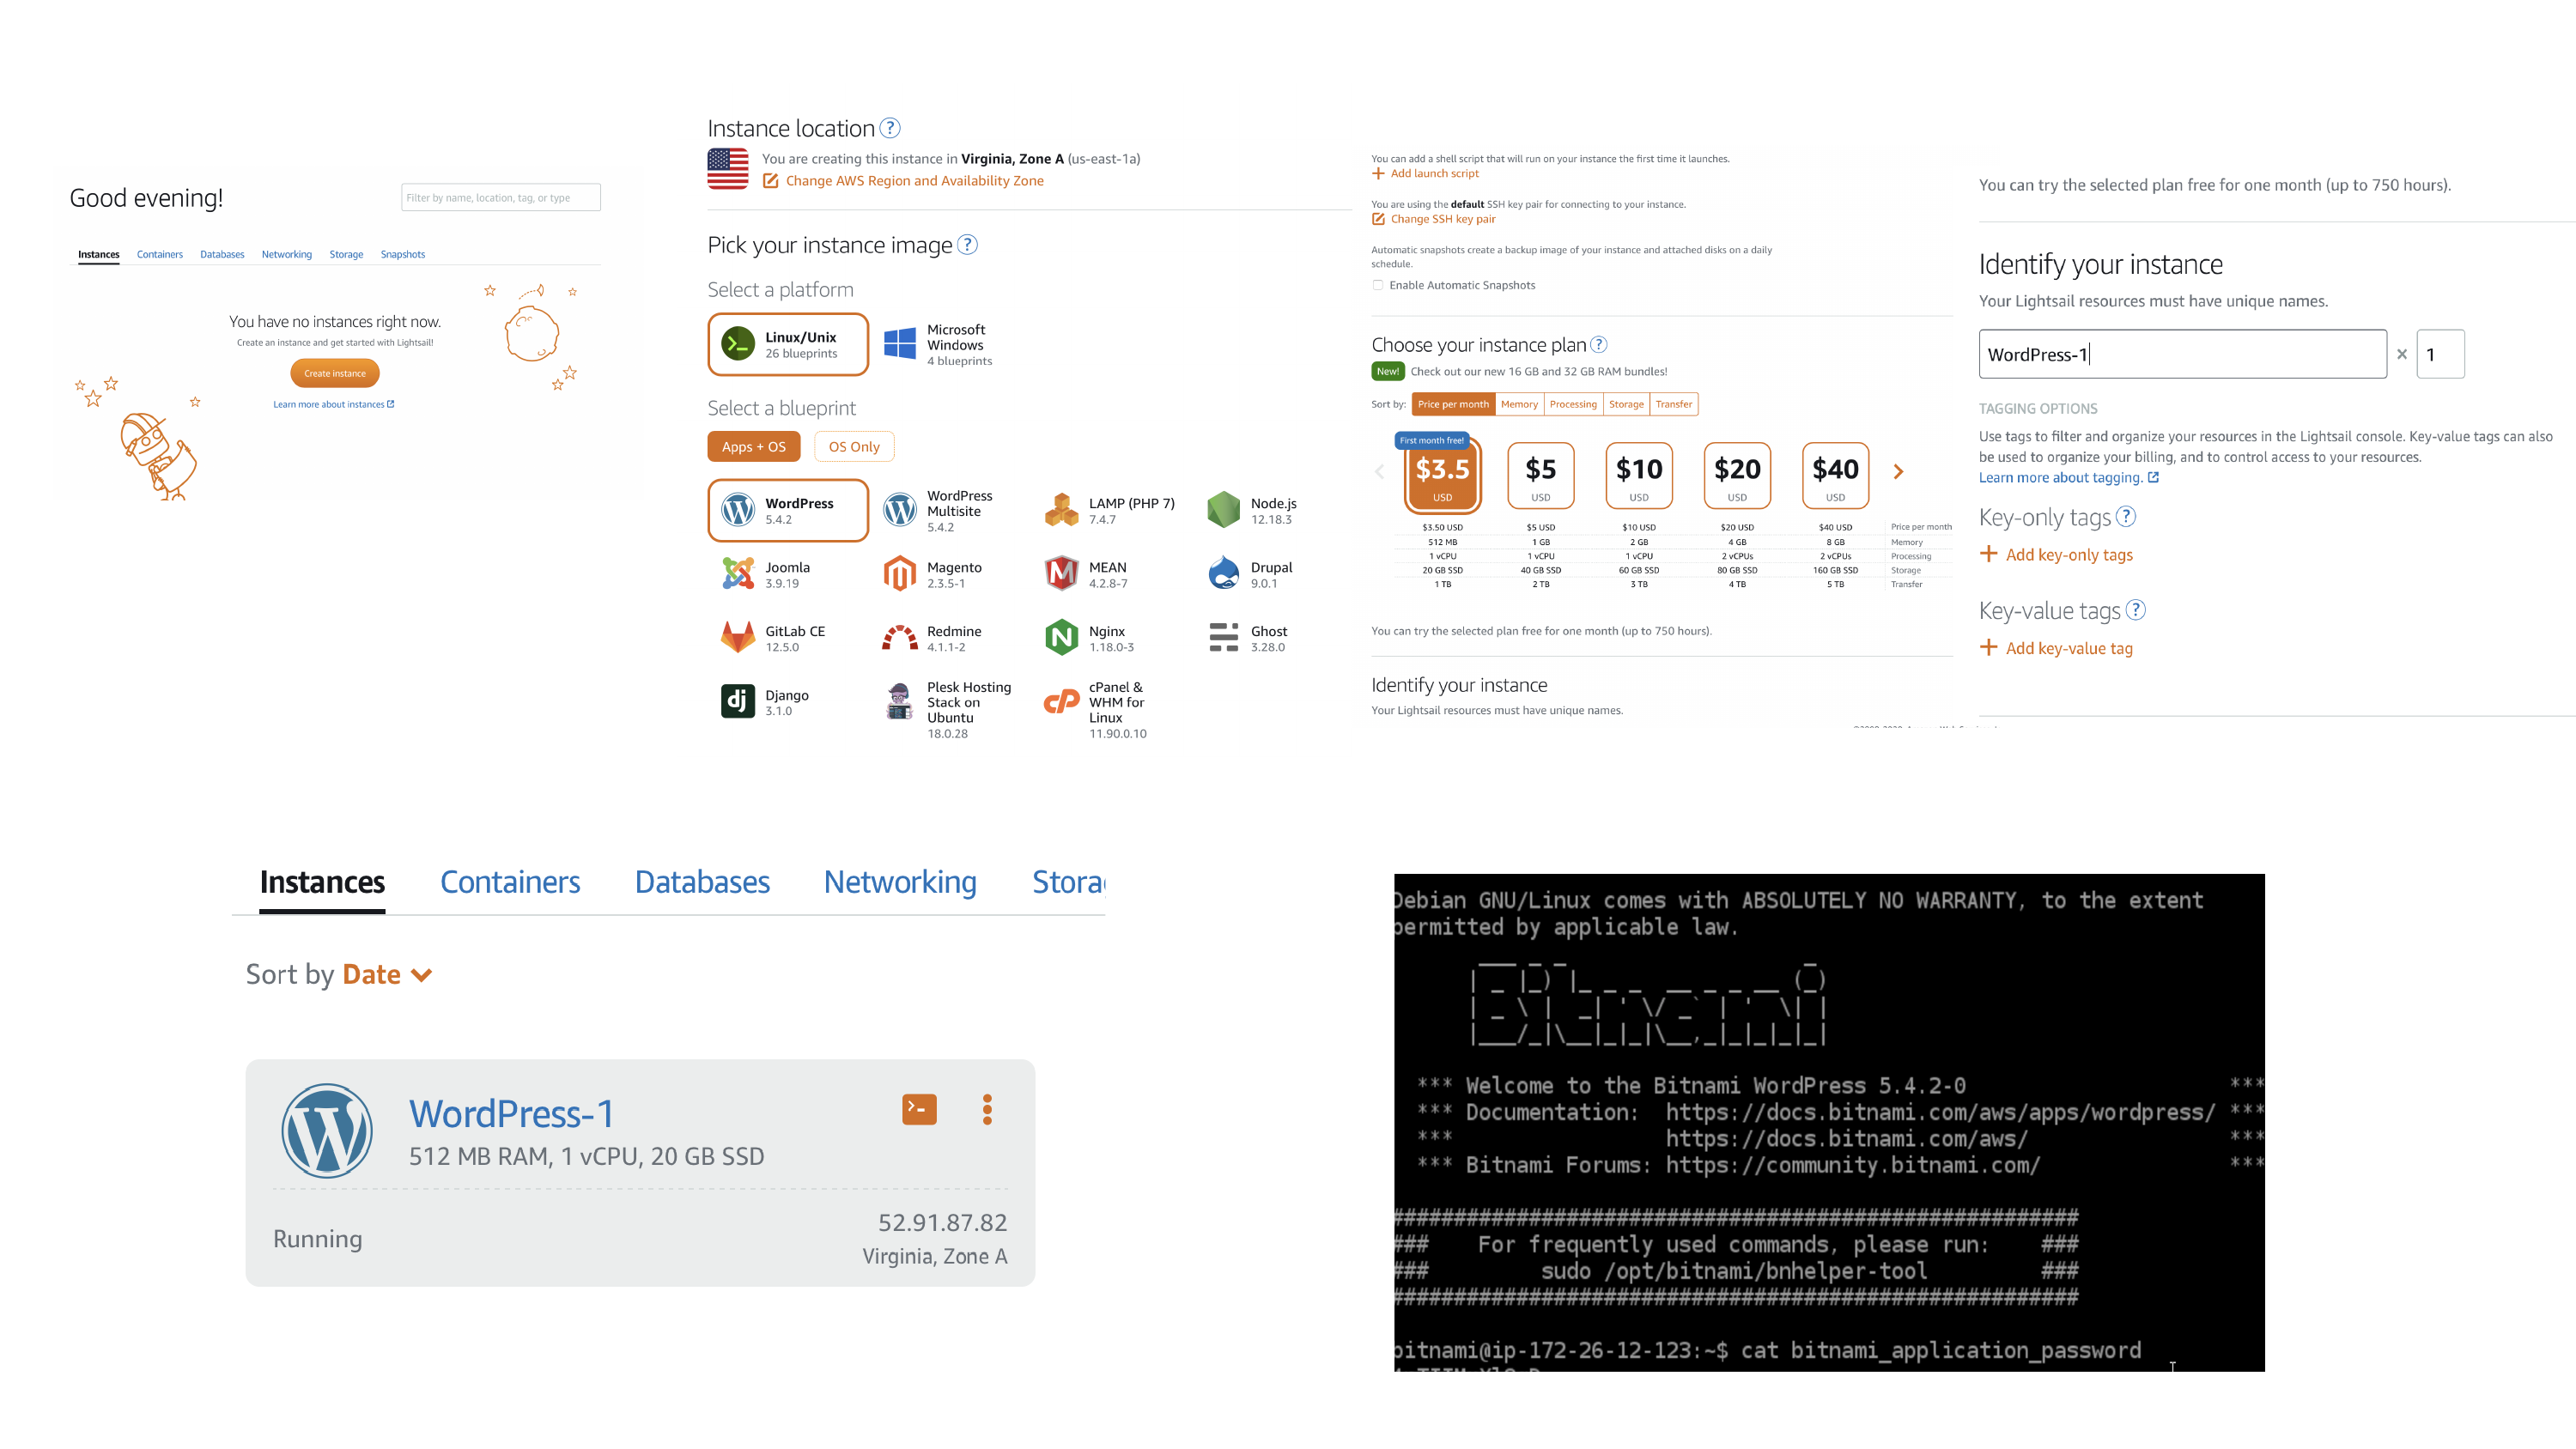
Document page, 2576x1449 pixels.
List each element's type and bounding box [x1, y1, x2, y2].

picture [1394, 874, 2265, 1373]
picture [53, 166, 645, 500]
picture [182, 800, 1106, 1377]
picture [676, 82, 2576, 757]
